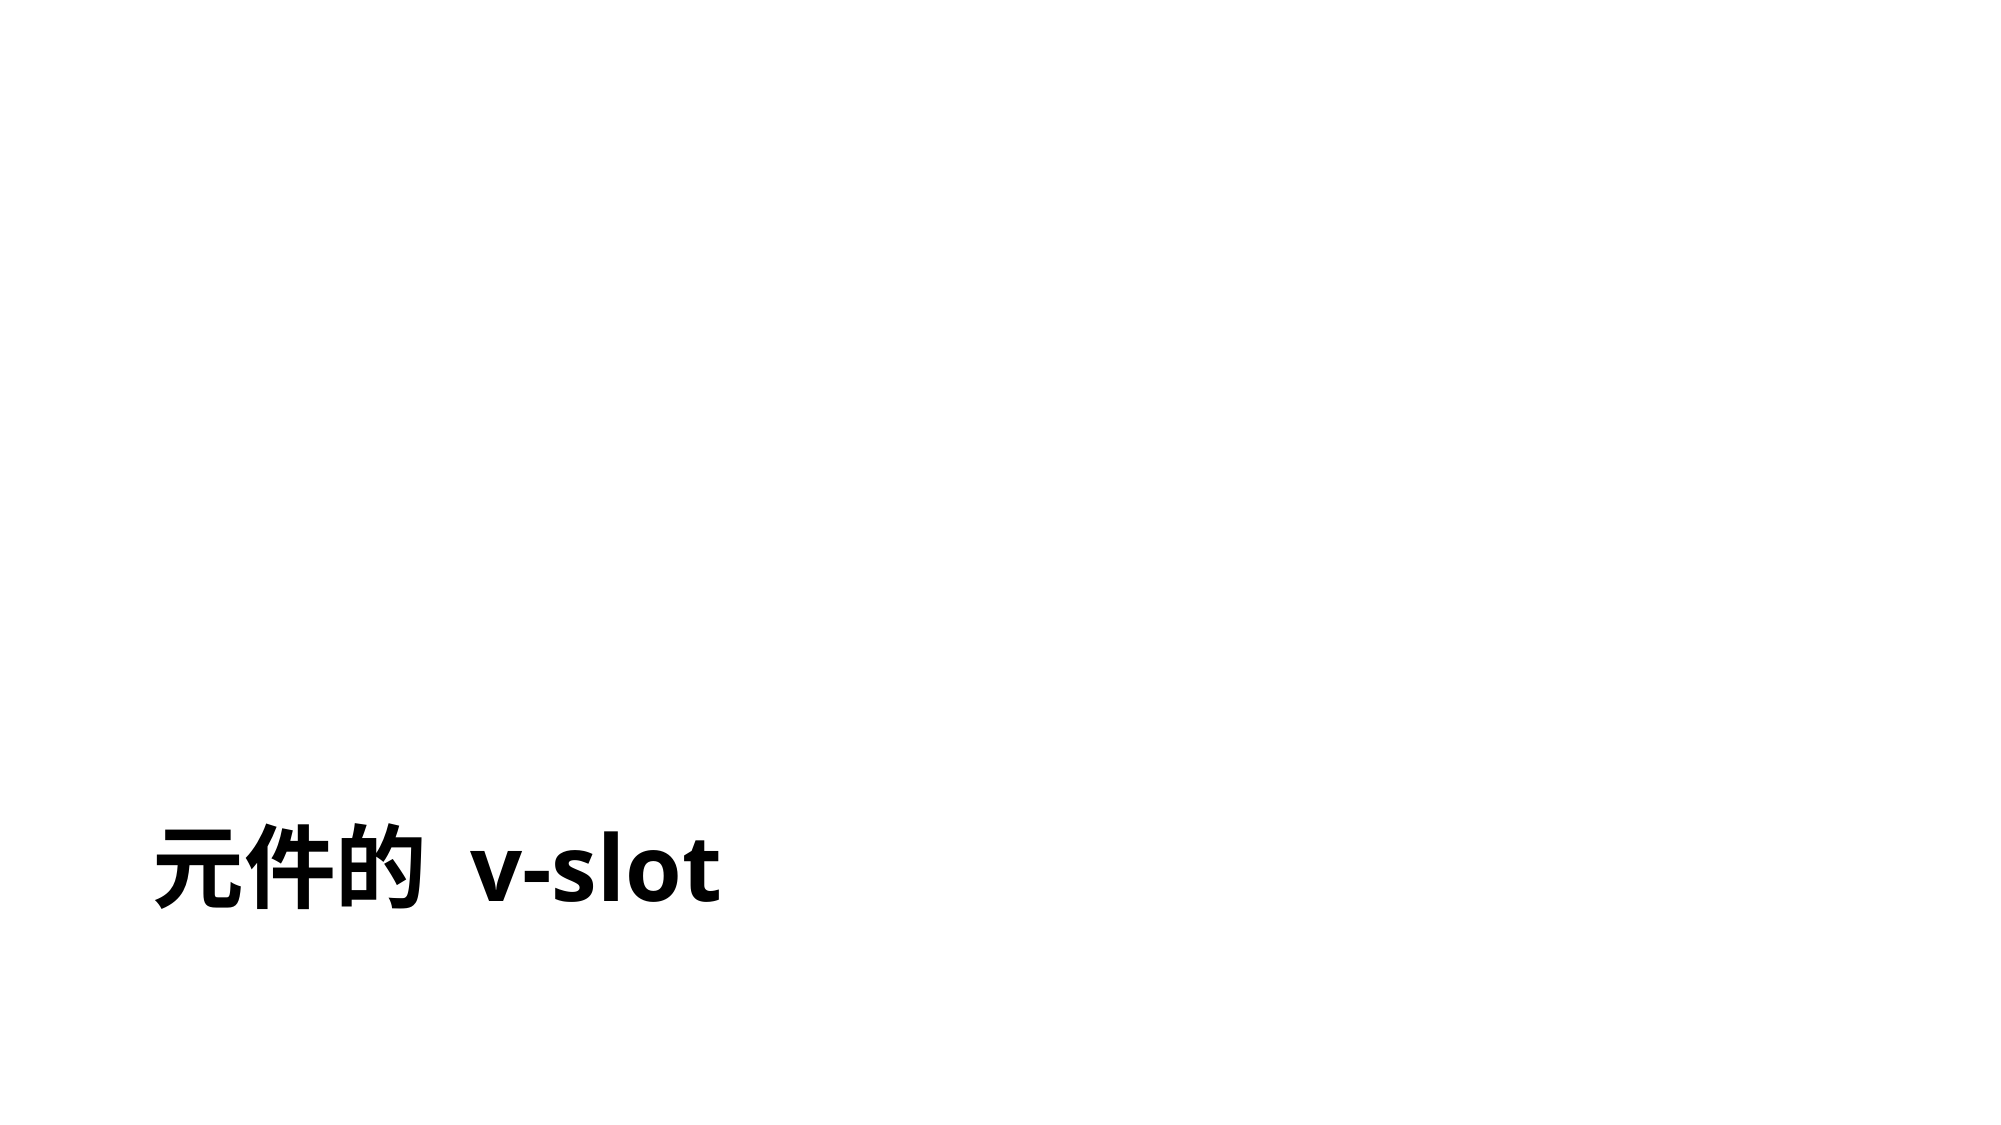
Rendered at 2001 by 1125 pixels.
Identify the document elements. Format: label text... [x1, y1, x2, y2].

title 元件的 v-slot [137, 763, 1863, 981]
